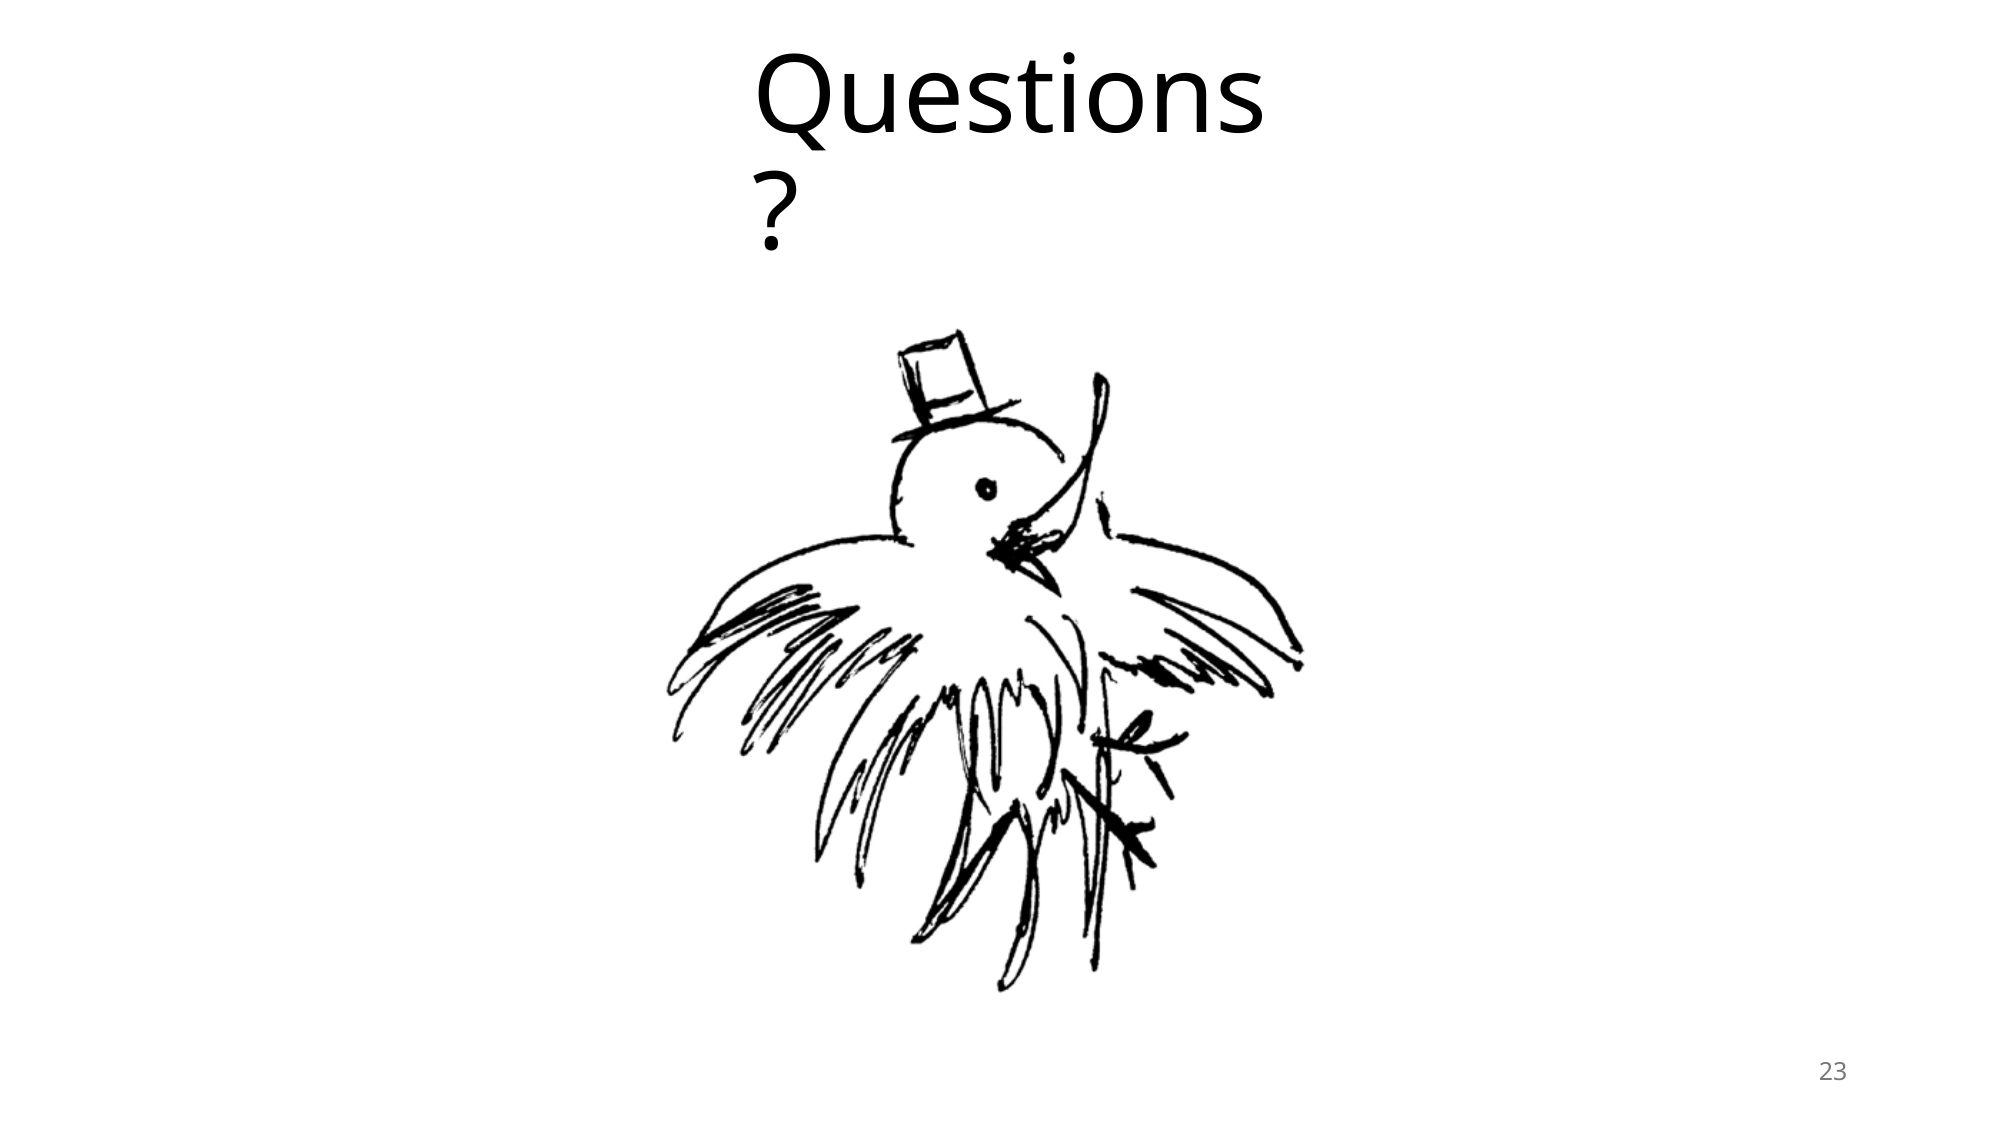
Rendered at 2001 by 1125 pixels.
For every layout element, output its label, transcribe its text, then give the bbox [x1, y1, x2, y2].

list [614, 302, 1386, 1033]
title Questions? [737, 30, 1287, 282]
slide_number 23 [1412, 1042, 1863, 1103]
